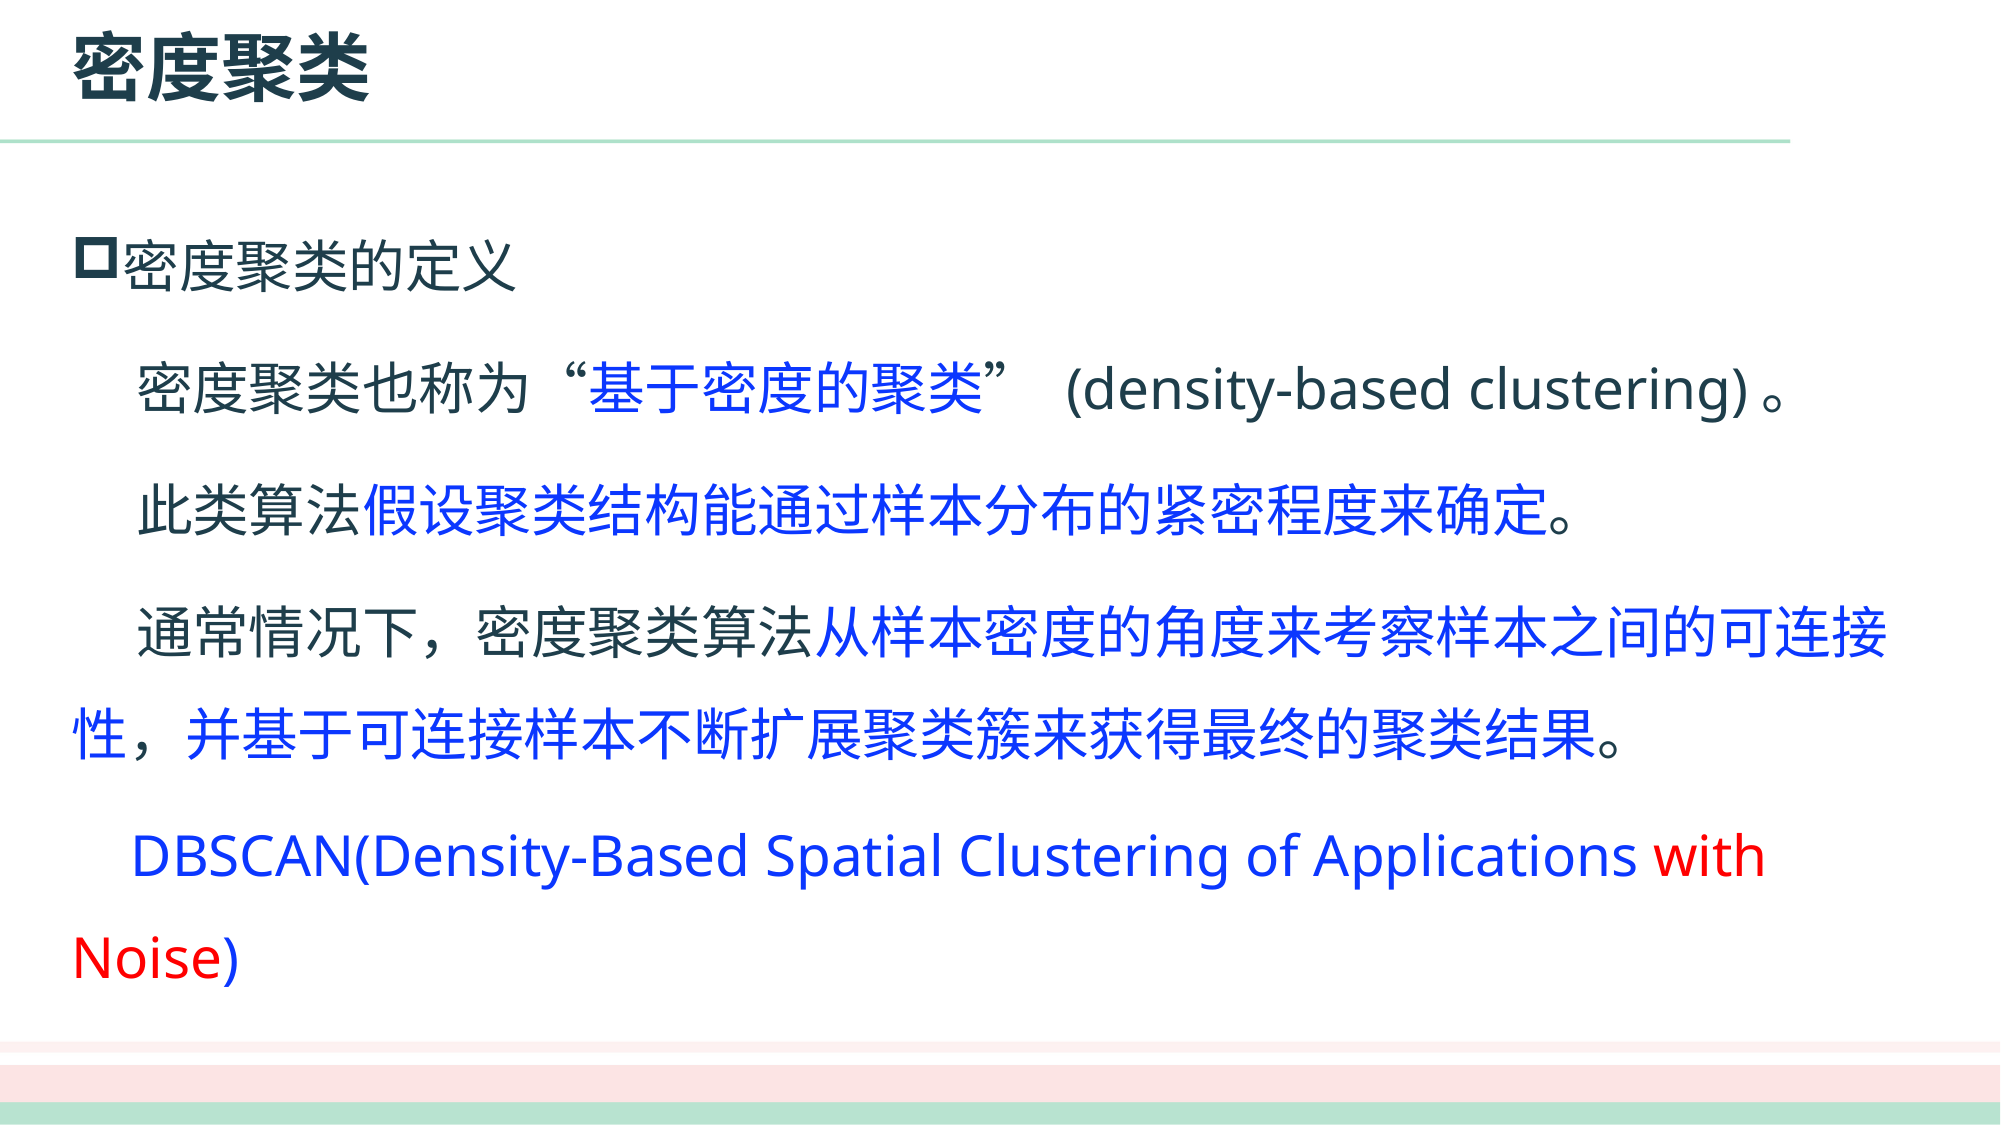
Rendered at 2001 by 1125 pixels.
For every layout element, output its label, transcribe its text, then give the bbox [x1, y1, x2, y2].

title 密度聚类 [56, 7, 1782, 135]
picture [0, 0, 2001, 1125]
list 密度聚类的定义 密度聚类也称为“基于密度的聚类” (density-based clustering)。 此类算法假设聚类结构能通过样本分布的紧密程度来确定。 通常情况下，密度聚类算法从样本密度的角度来考察样本之间的可连接性，并基于可连接样本不断扩展聚类簇来获得最终的聚类结果。 DBSCAN(Density-Based Spatial Clustering of Applications with Noise) [56, 190, 1942, 999]
